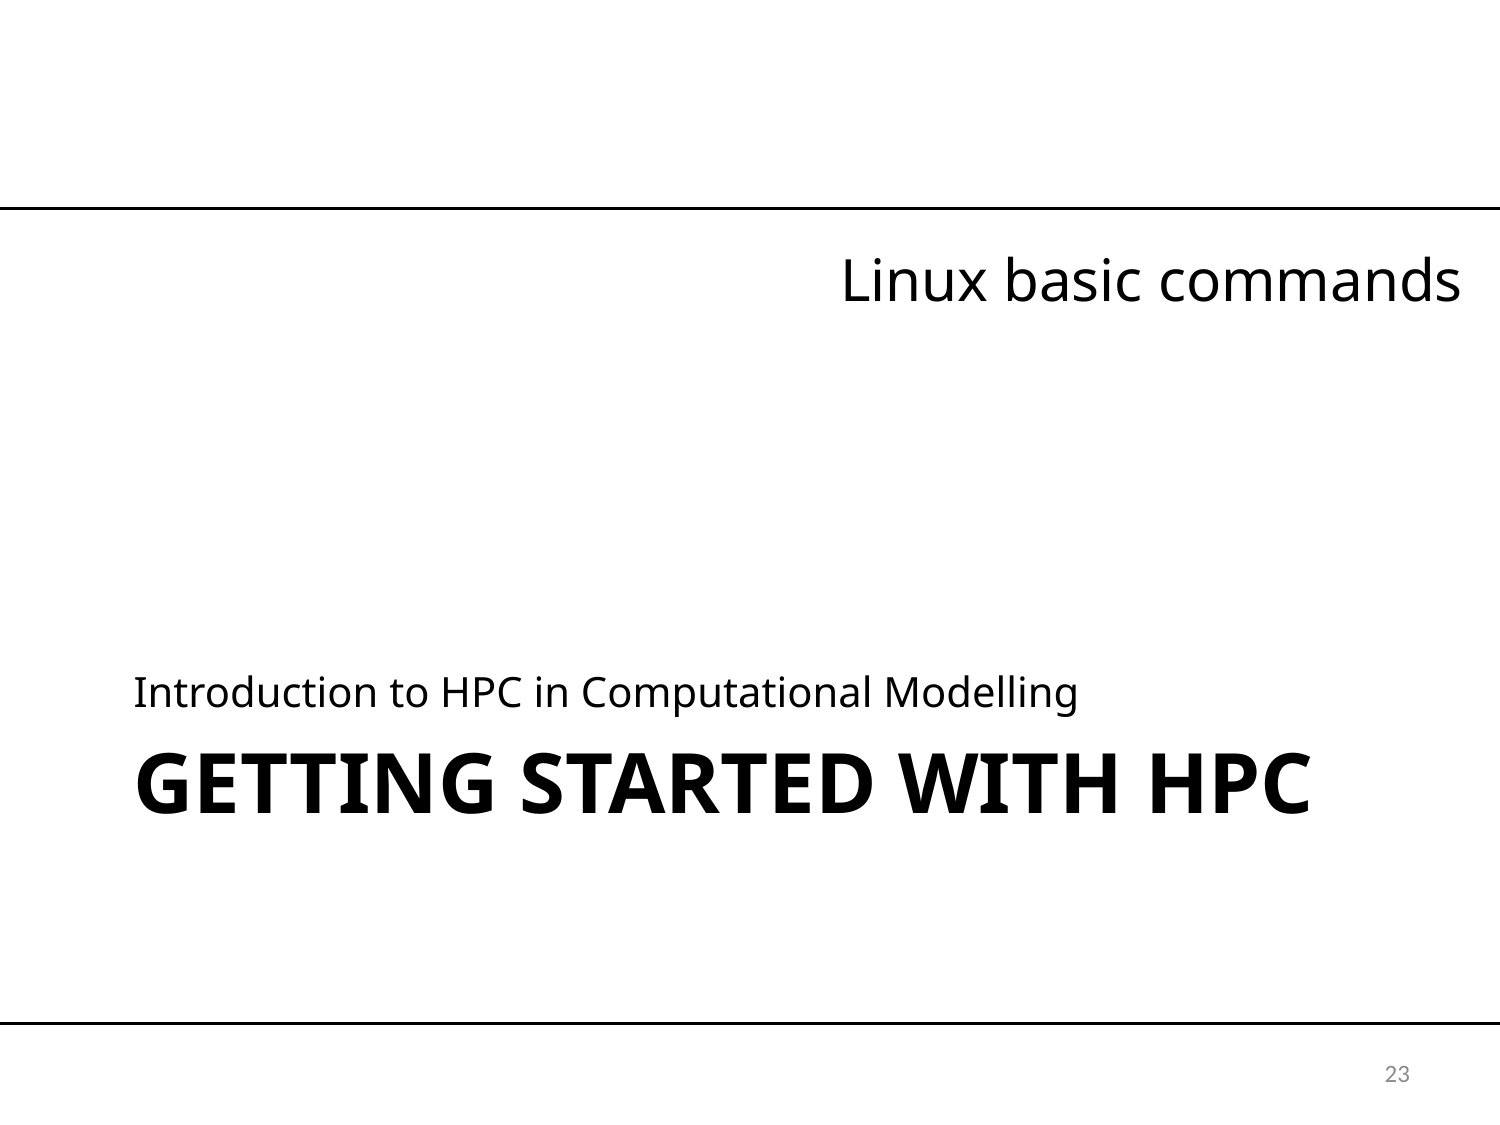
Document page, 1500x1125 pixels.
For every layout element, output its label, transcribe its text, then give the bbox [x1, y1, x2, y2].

title Getting started with HPC [118, 723, 1394, 947]
text_box Linux basic commands [824, 208, 1500, 348]
slide_number 23 [1074, 1042, 1425, 1103]
list Introduction to HPC in Computational Modelling [118, 476, 1394, 723]
